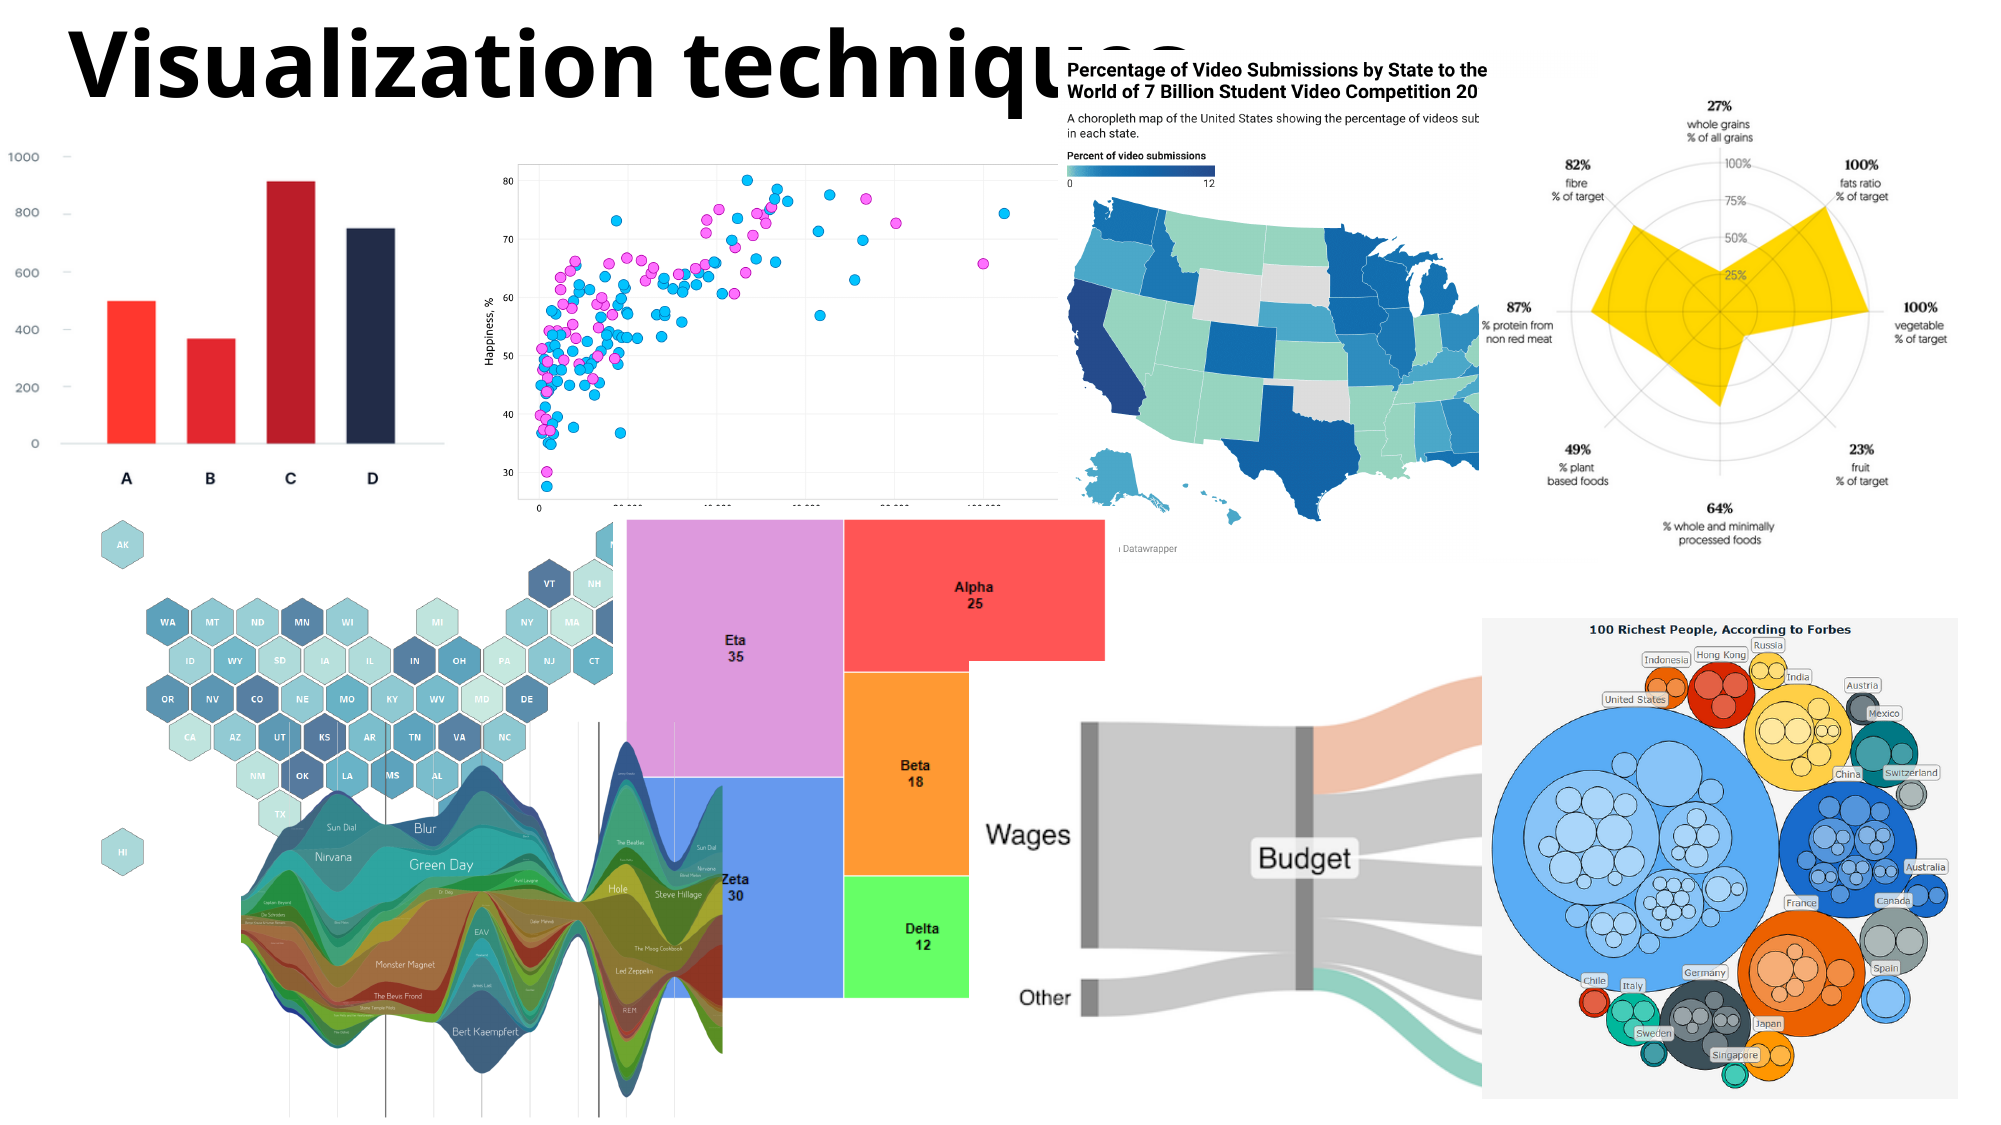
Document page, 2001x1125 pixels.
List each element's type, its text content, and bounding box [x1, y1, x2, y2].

picture [0, 136, 453, 501]
picture [90, 50, 1958, 1125]
text_box Visualization techniques [53, 1, 1945, 125]
